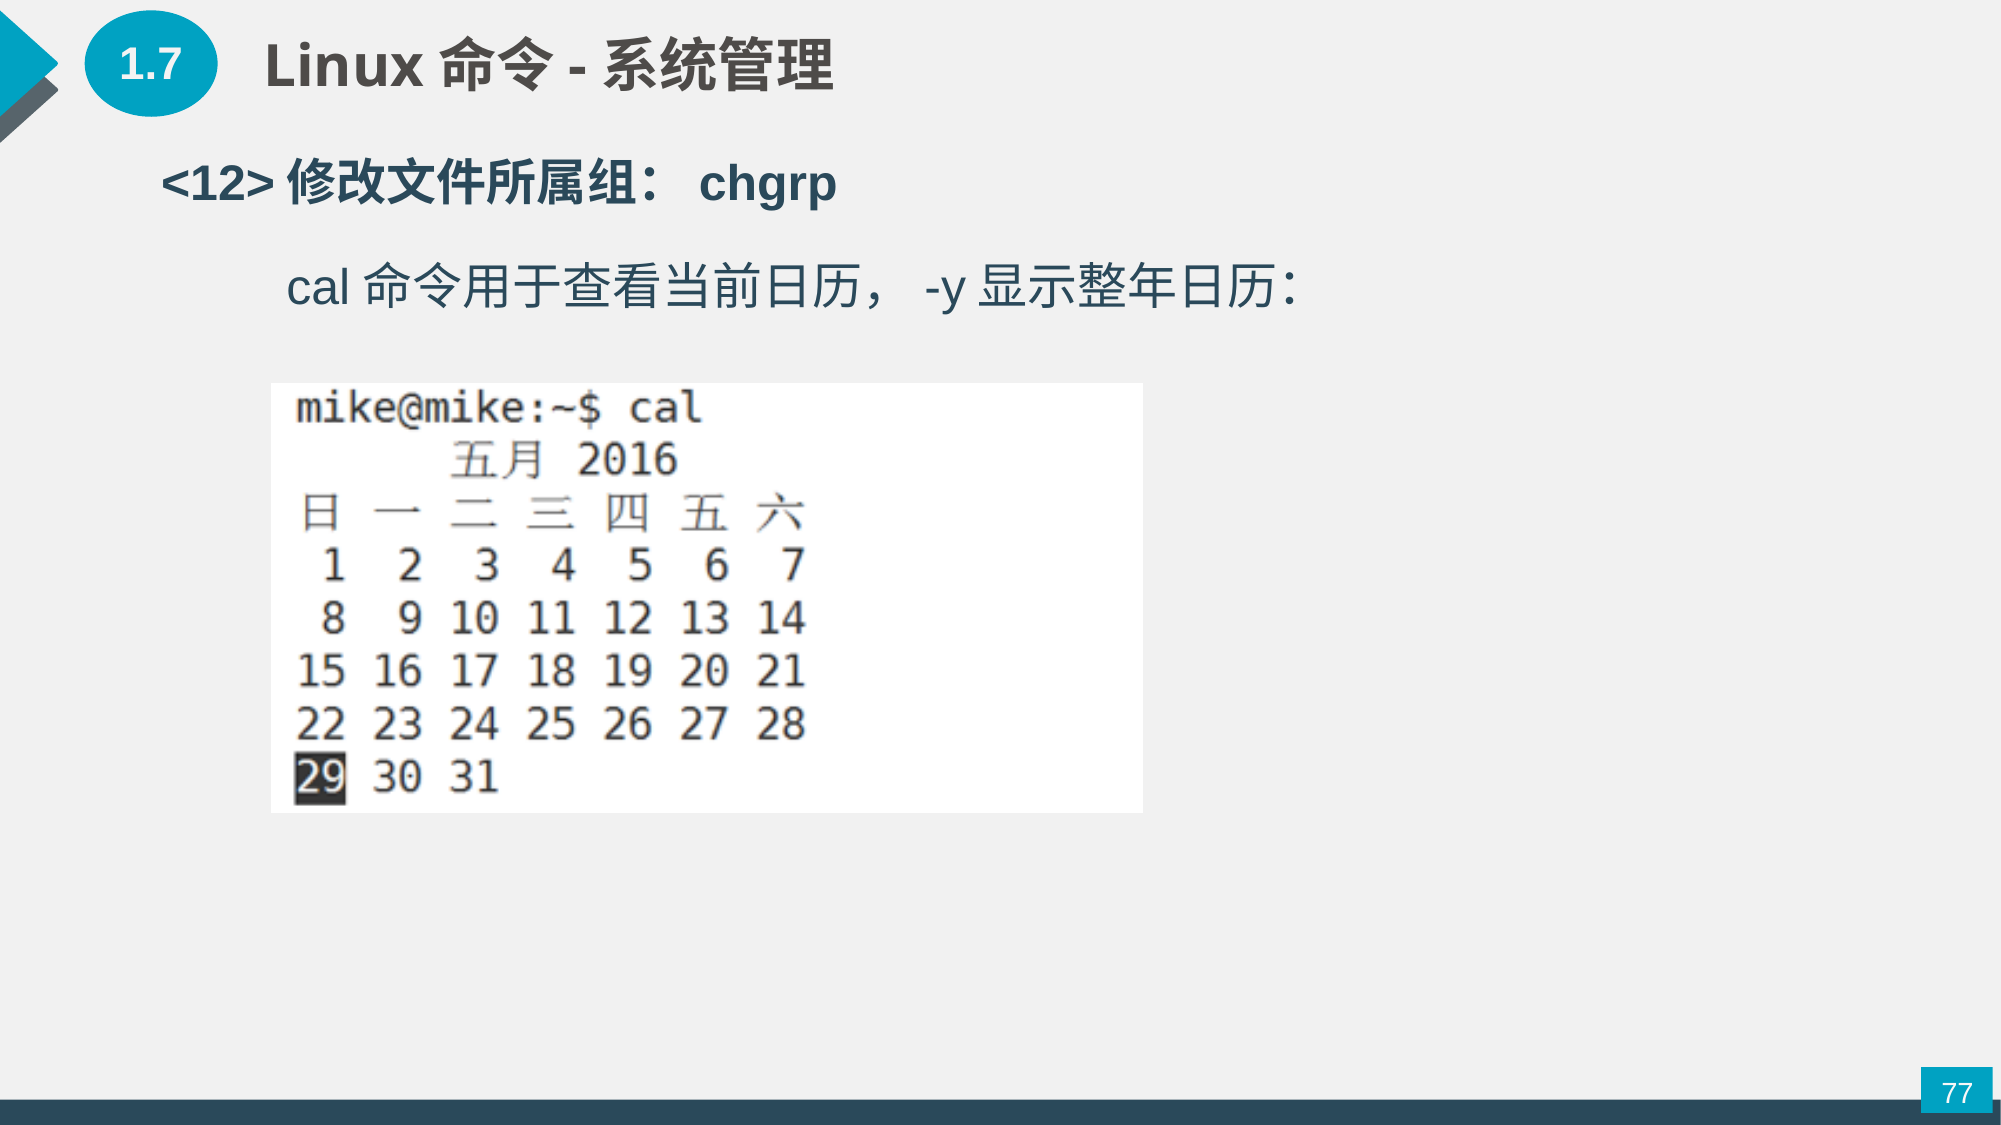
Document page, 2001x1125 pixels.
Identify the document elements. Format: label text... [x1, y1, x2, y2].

text_box Linux命令-系统管理 [248, 20, 1277, 106]
text_box 1.7 [84, 10, 218, 117]
text_box [0, 10, 58, 117]
picture [0, 0, 2001, 1099]
text_box <12>修改文件所属组：chgrp [146, 142, 1855, 218]
text_box [0, 77, 59, 143]
text_box cal命令用于查看当前日历，-y显示整年日历： [271, 247, 1691, 382]
